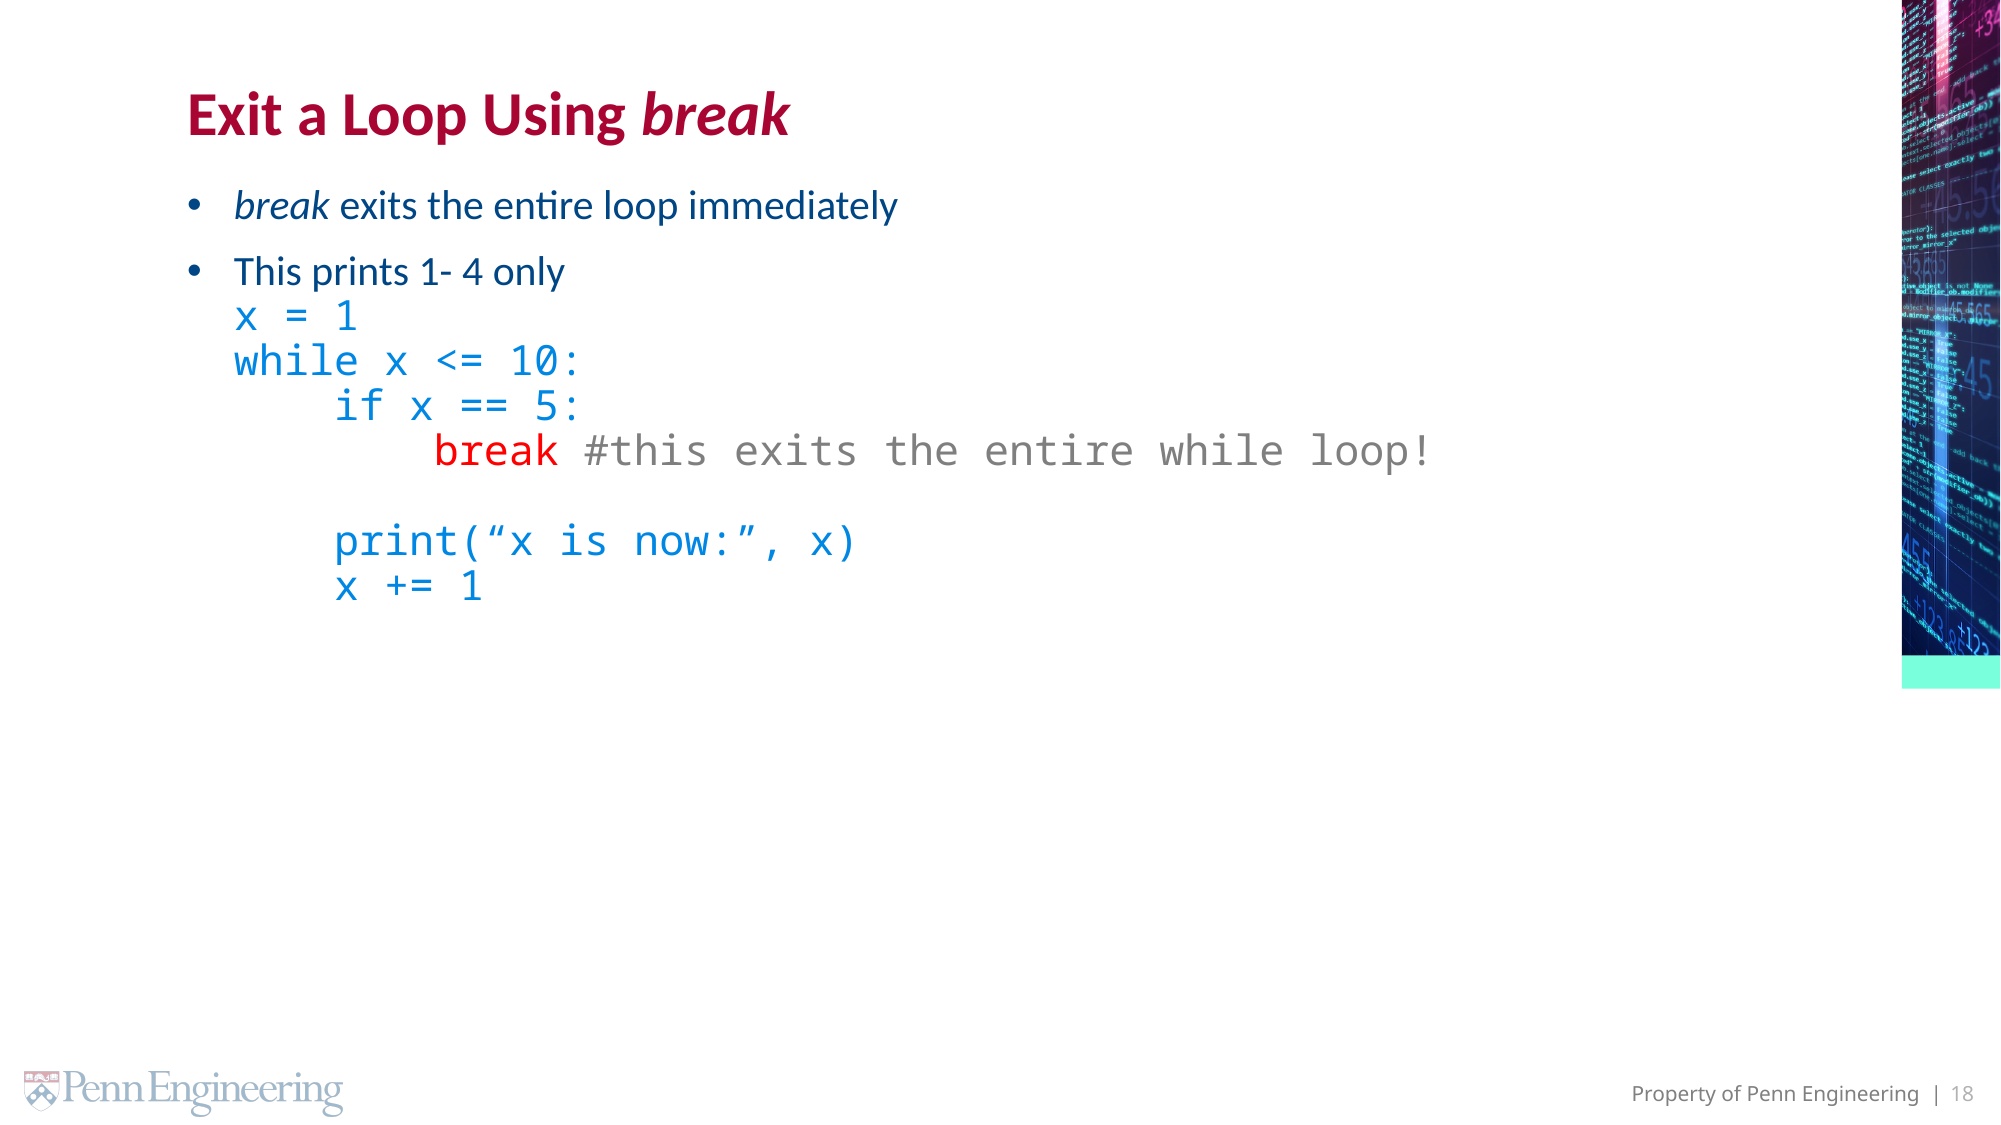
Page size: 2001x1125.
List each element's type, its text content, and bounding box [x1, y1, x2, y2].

title Exit a Loop Using break [187, 54, 1871, 176]
list break exits the entire loop immediately This prints 1- 4 only x = 1 while x <= 10: if x == 5: break #this exits the entire while loop! print(“x is now:”, x) x += 1 [187, 184, 1871, 868]
slide_number 18 [1935, 1065, 2000, 1125]
picture [1901, 0, 2001, 655]
